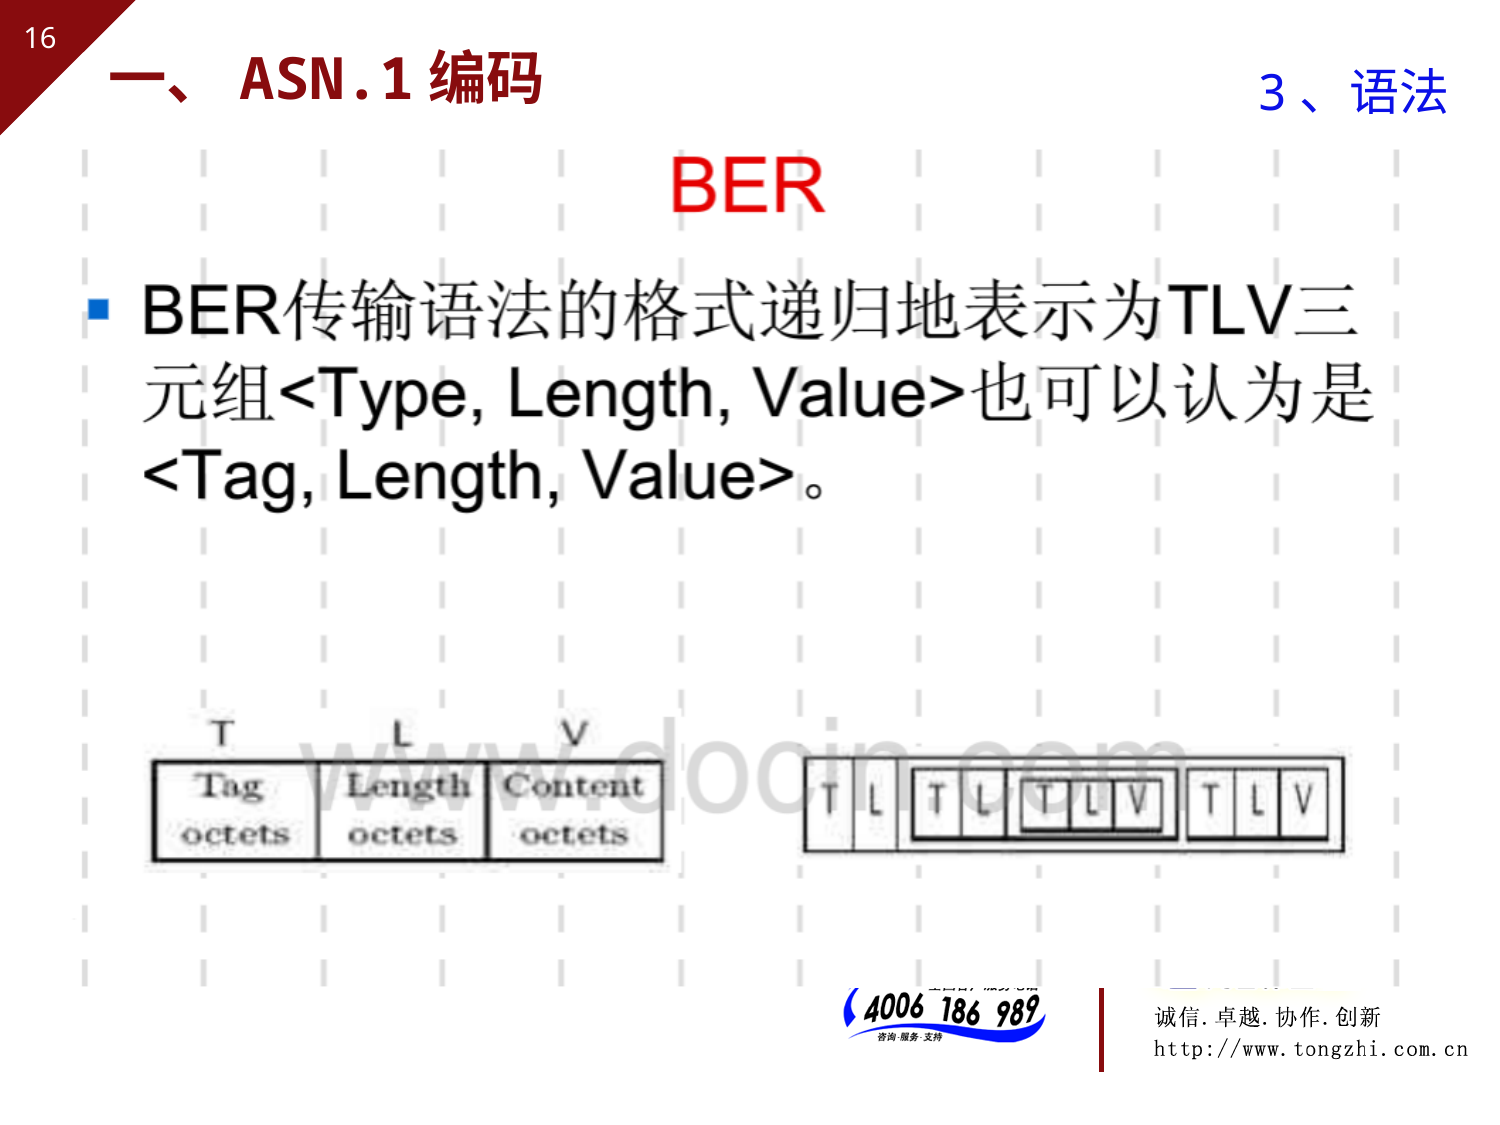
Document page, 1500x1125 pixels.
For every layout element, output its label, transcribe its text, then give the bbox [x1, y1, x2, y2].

picture [0, 137, 1500, 1088]
title 一、ASN.1编码 [93, 23, 1067, 130]
list 3、语法 [796, 40, 1466, 135]
